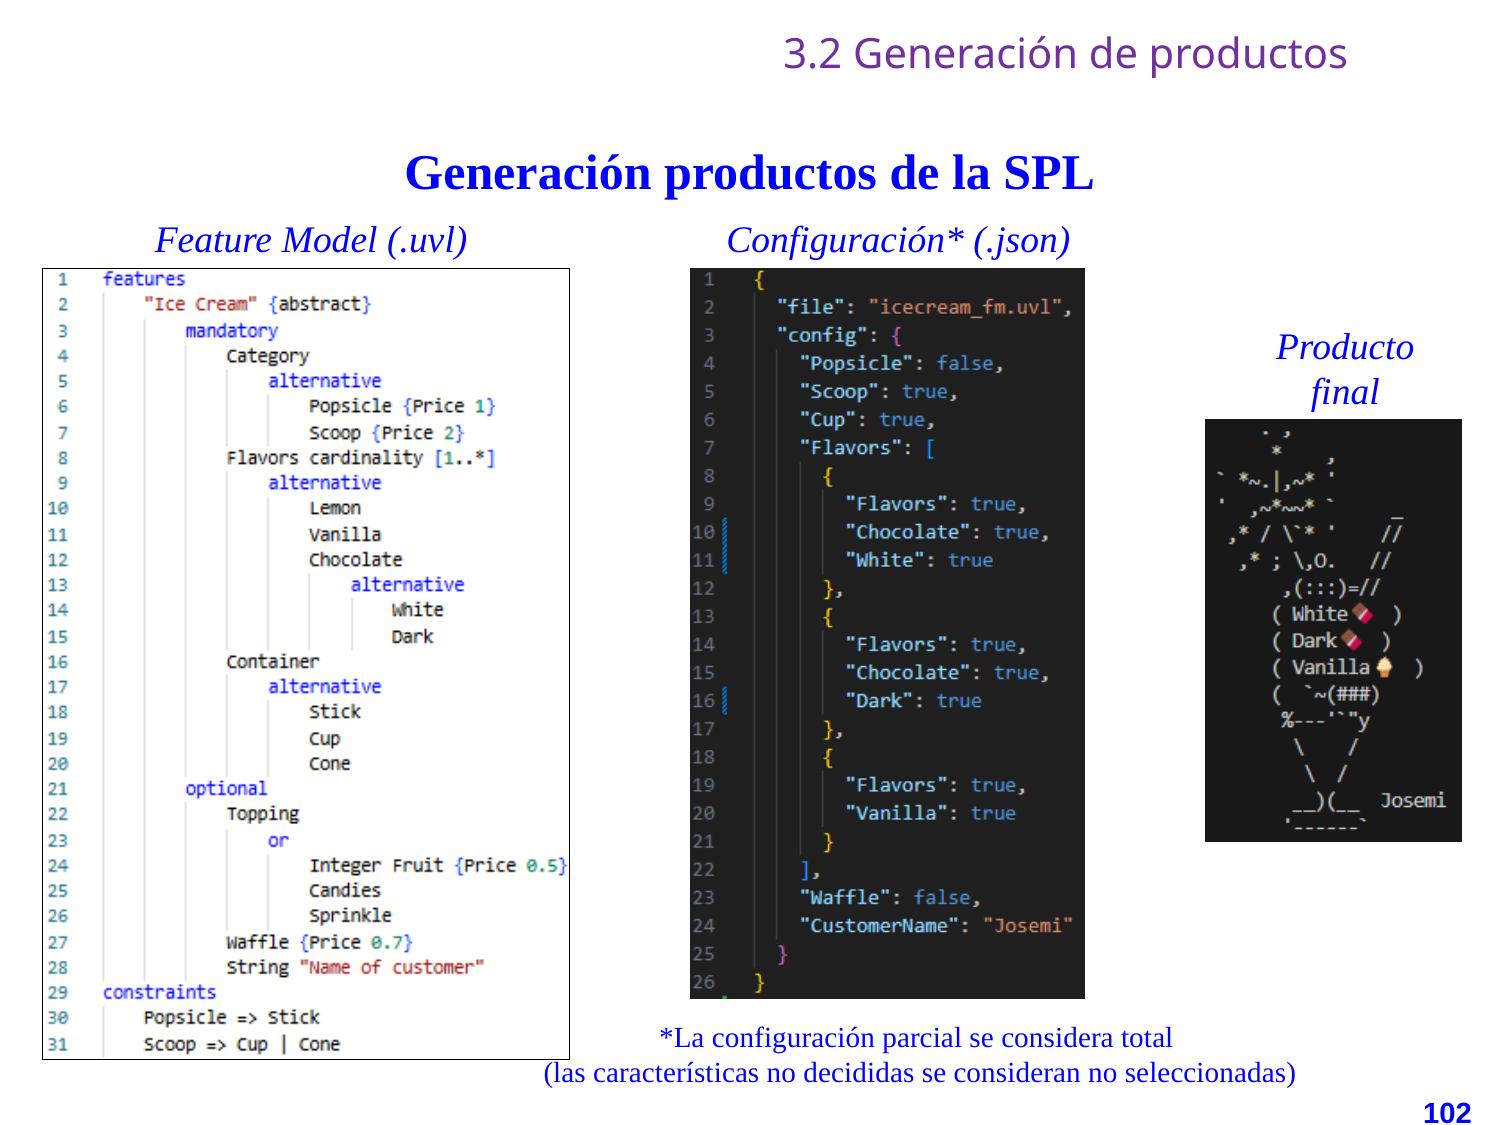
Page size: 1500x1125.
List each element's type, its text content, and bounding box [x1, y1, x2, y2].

picture [690, 268, 1085, 1000]
text_box Configuración* (.json) [612, 208, 1186, 268]
picture [42, 268, 570, 1061]
text_box *La configuración parcial se considera total (las características no decididas se consideran no seleccionadas) [523, 1011, 1317, 1096]
text_box Generación productos de la SPL [0, 132, 1500, 208]
text_box Feature Model (.uvl) [24, 207, 598, 268]
text_box Producto final [1233, 314, 1458, 417]
picture [1204, 419, 1462, 842]
title 3.2 Generación de productos [631, 19, 1500, 126]
